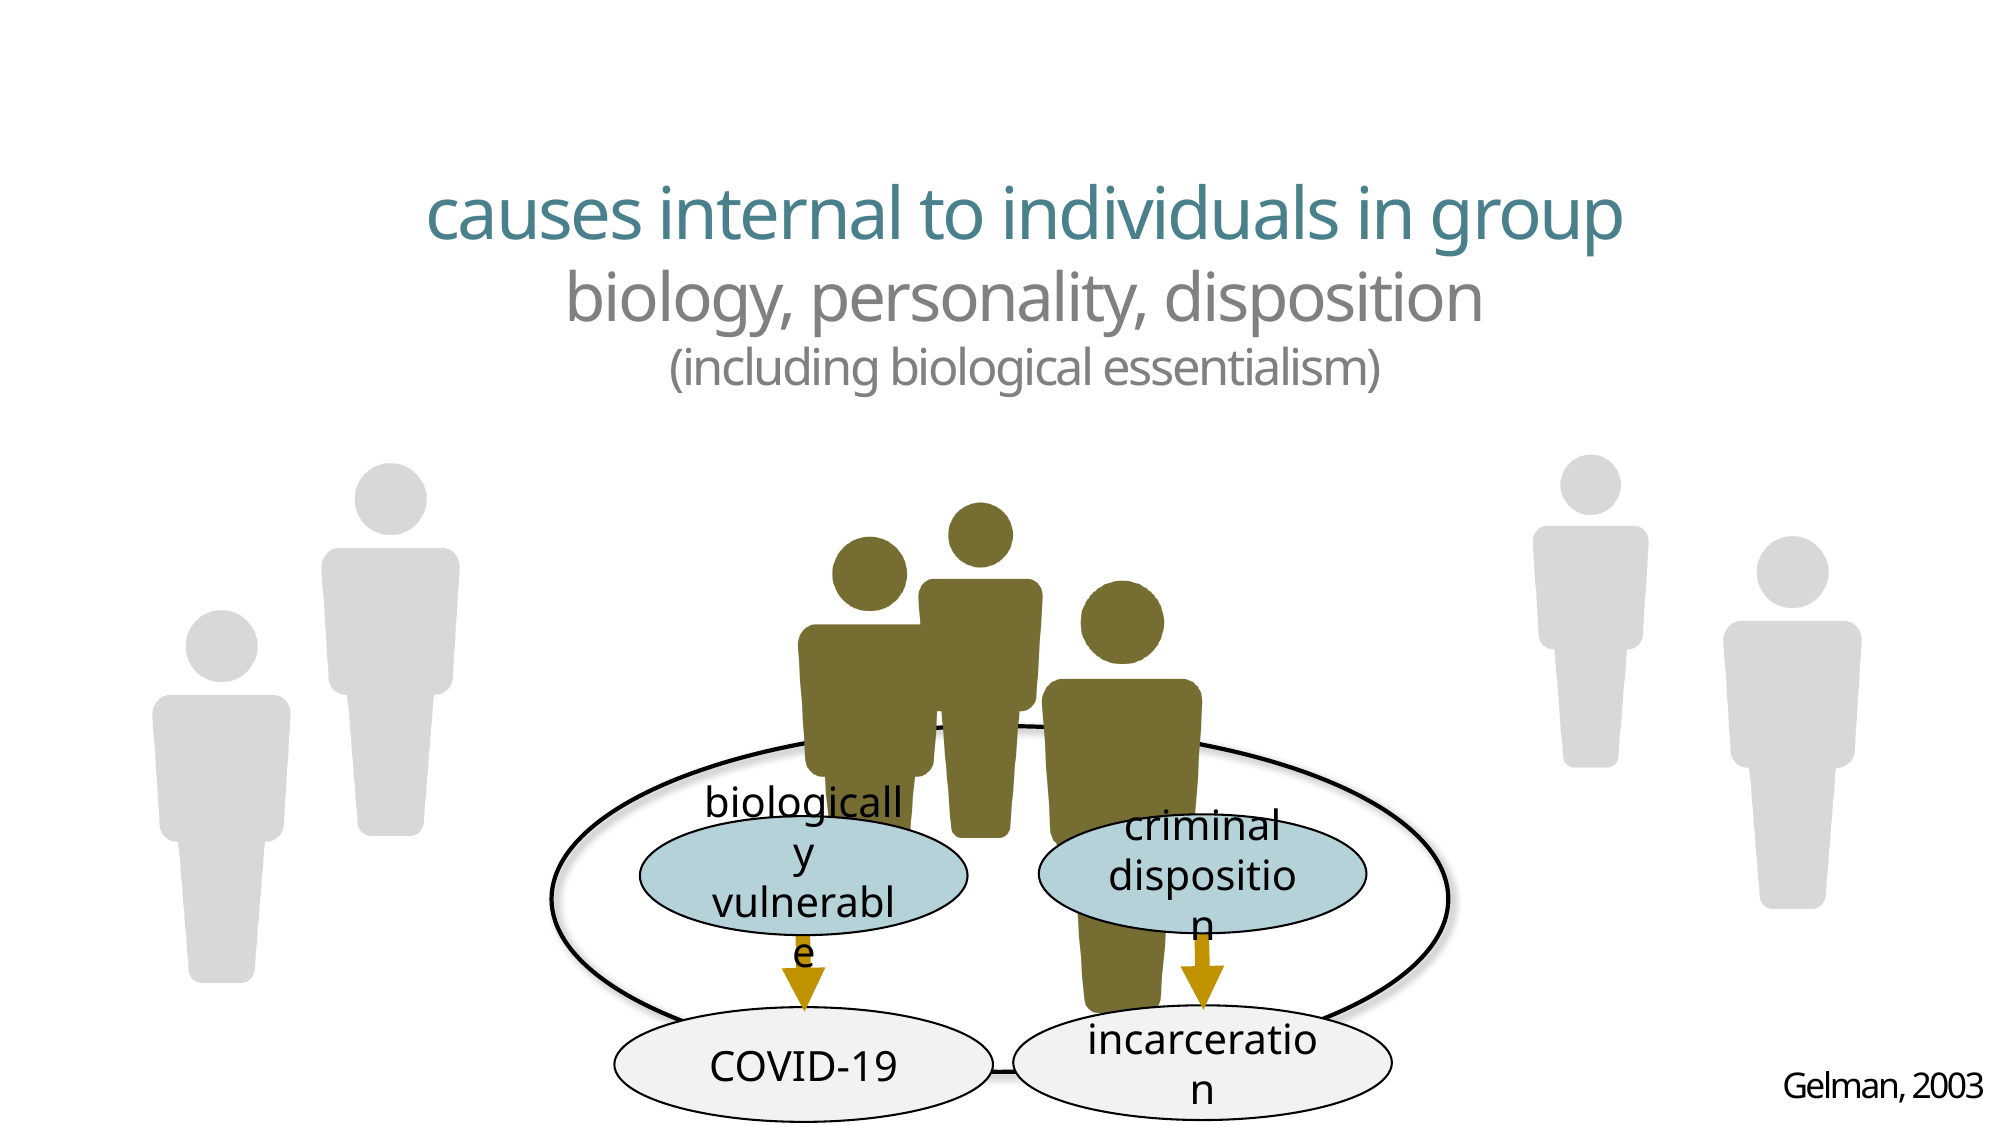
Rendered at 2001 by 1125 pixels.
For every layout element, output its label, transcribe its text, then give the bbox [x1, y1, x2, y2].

text_box Gelman, 2003 [1342, 1055, 2000, 1114]
text_box causes internal to individuals in group biology, personality, disposition (including biological essentialism) [409, 157, 1642, 406]
picture [136, 447, 475, 998]
picture [1707, 520, 1877, 923]
text_box [550, 747, 801, 1020]
text_box COVID-19 [613, 1006, 995, 1123]
text_box [808, 851, 1042, 1073]
text_box biologically vulnerable [638, 815, 780, 936]
picture [780, 487, 1219, 1030]
text_box biologically vulnerable [957, 853, 969, 898]
picture [1518, 441, 1661, 780]
text_box criminal disposition [1219, 813, 1368, 935]
text_box incarceration [1012, 1004, 1392, 1122]
text_box [1219, 747, 1450, 1018]
